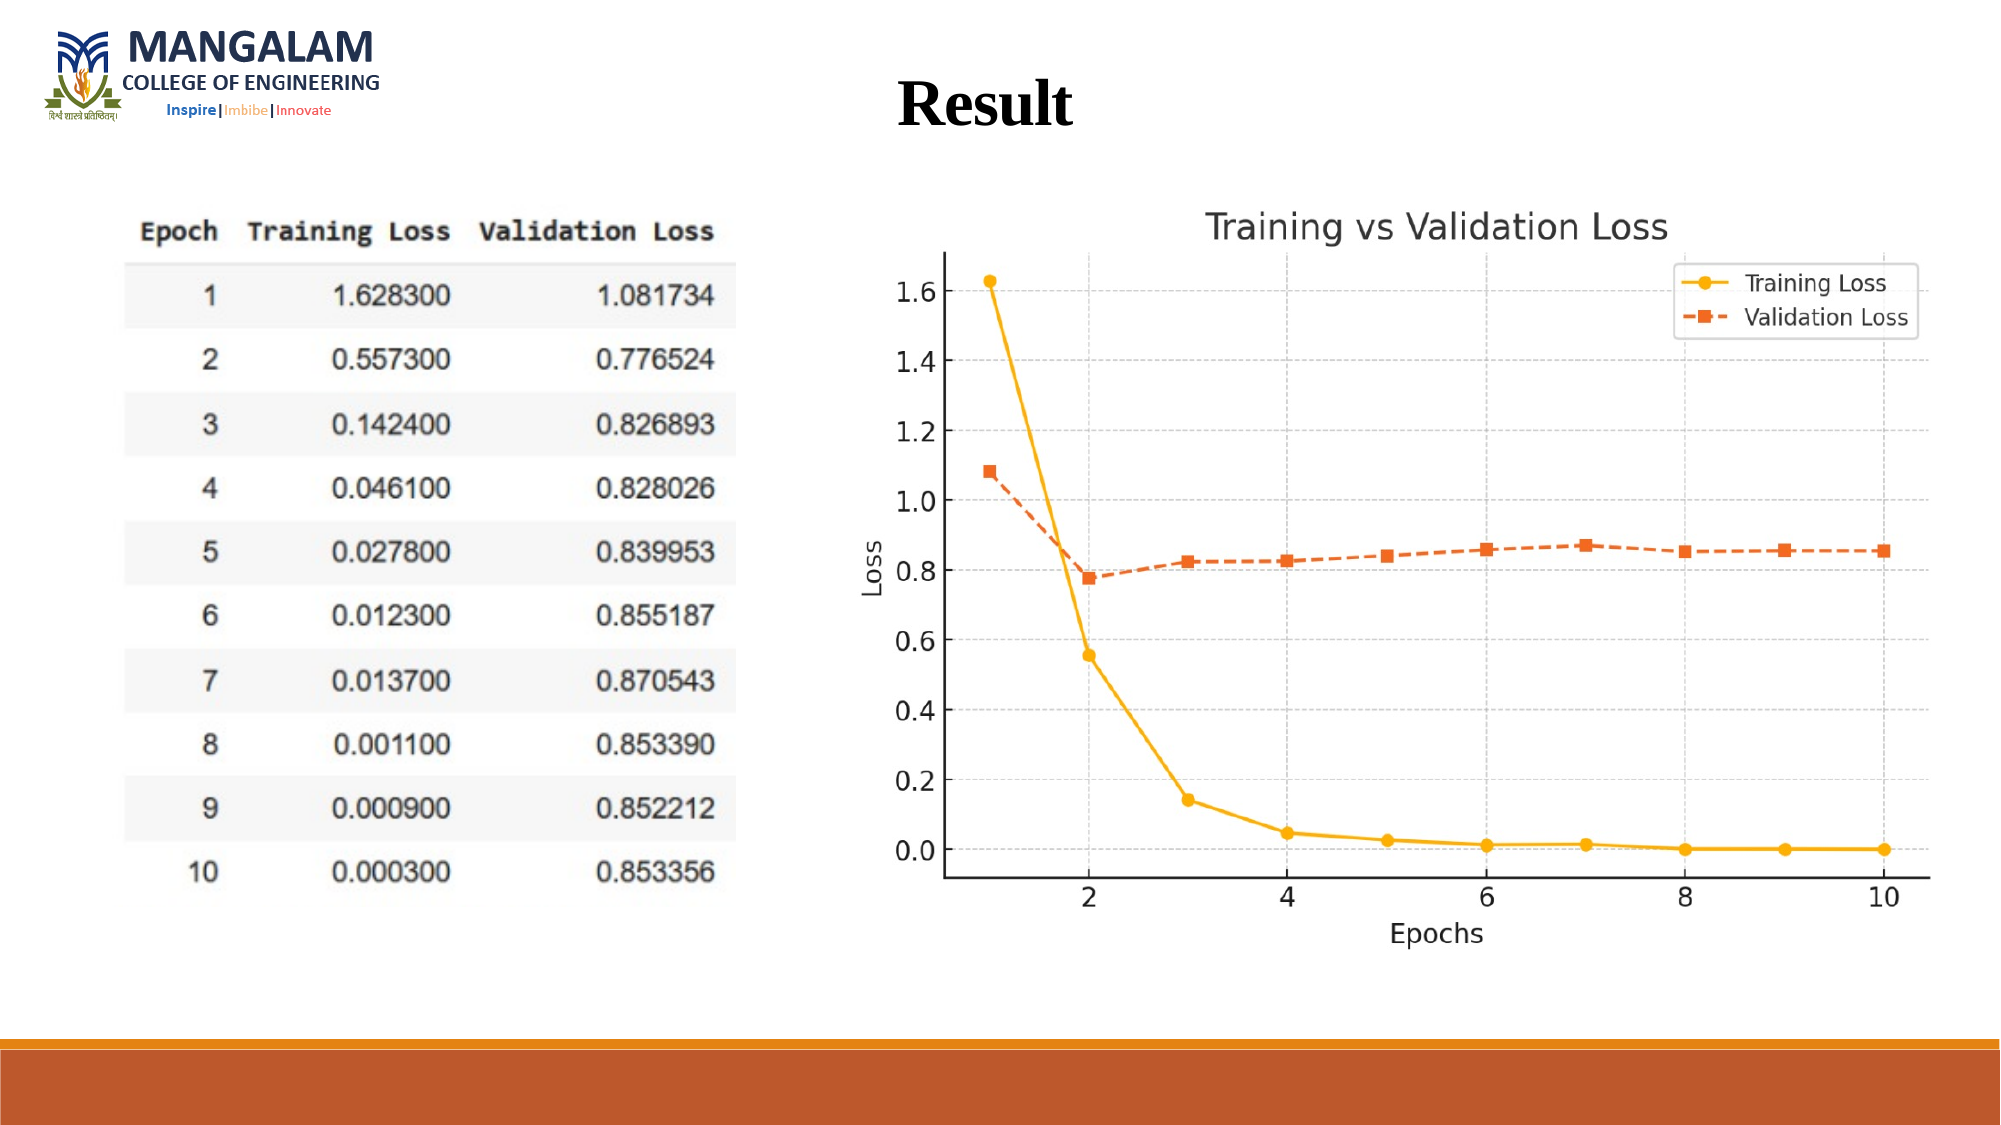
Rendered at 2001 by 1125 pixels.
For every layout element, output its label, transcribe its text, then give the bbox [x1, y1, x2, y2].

picture [111, 194, 737, 908]
picture [11, 22, 401, 125]
title Result [160, 33, 1811, 147]
picture [843, 194, 1945, 965]
